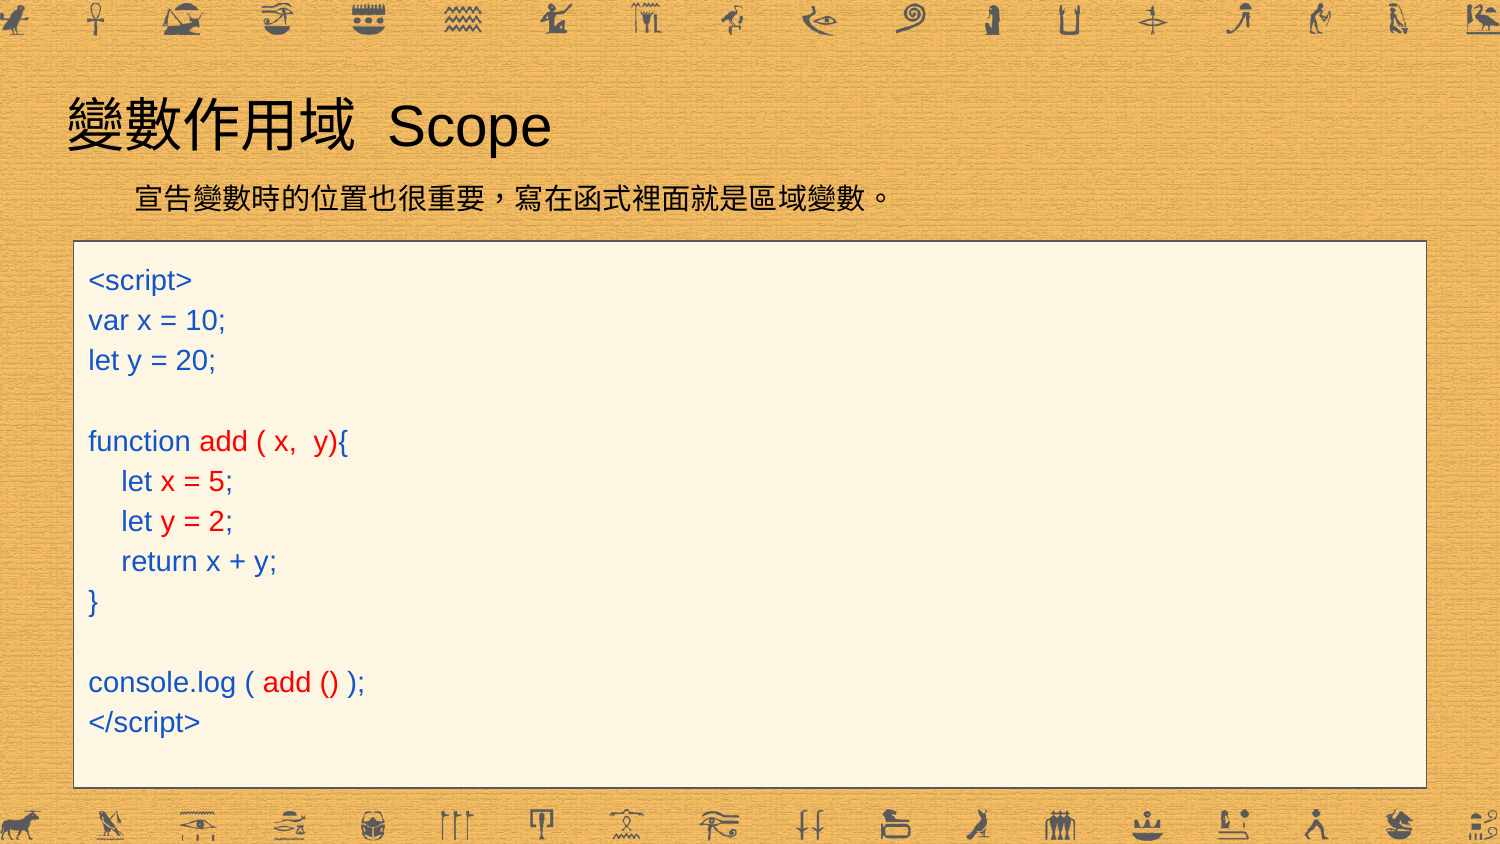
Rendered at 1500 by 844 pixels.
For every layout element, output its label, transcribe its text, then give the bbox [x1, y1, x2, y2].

text_box <script> var x = 10; let y = 20; function add ( x, y){ let x = 5; let y = 2; return x + y; } console.log ( add () ); </script> [73, 241, 1427, 788]
title 變數作用域 Scope [51, 72, 1451, 180]
picture [0, 0, 1500, 844]
text_box 宣告變數時的位置也很重要，寫在函式裡面就是區域變數。 [119, 165, 1385, 231]
text_box [114, 203, 1390, 241]
